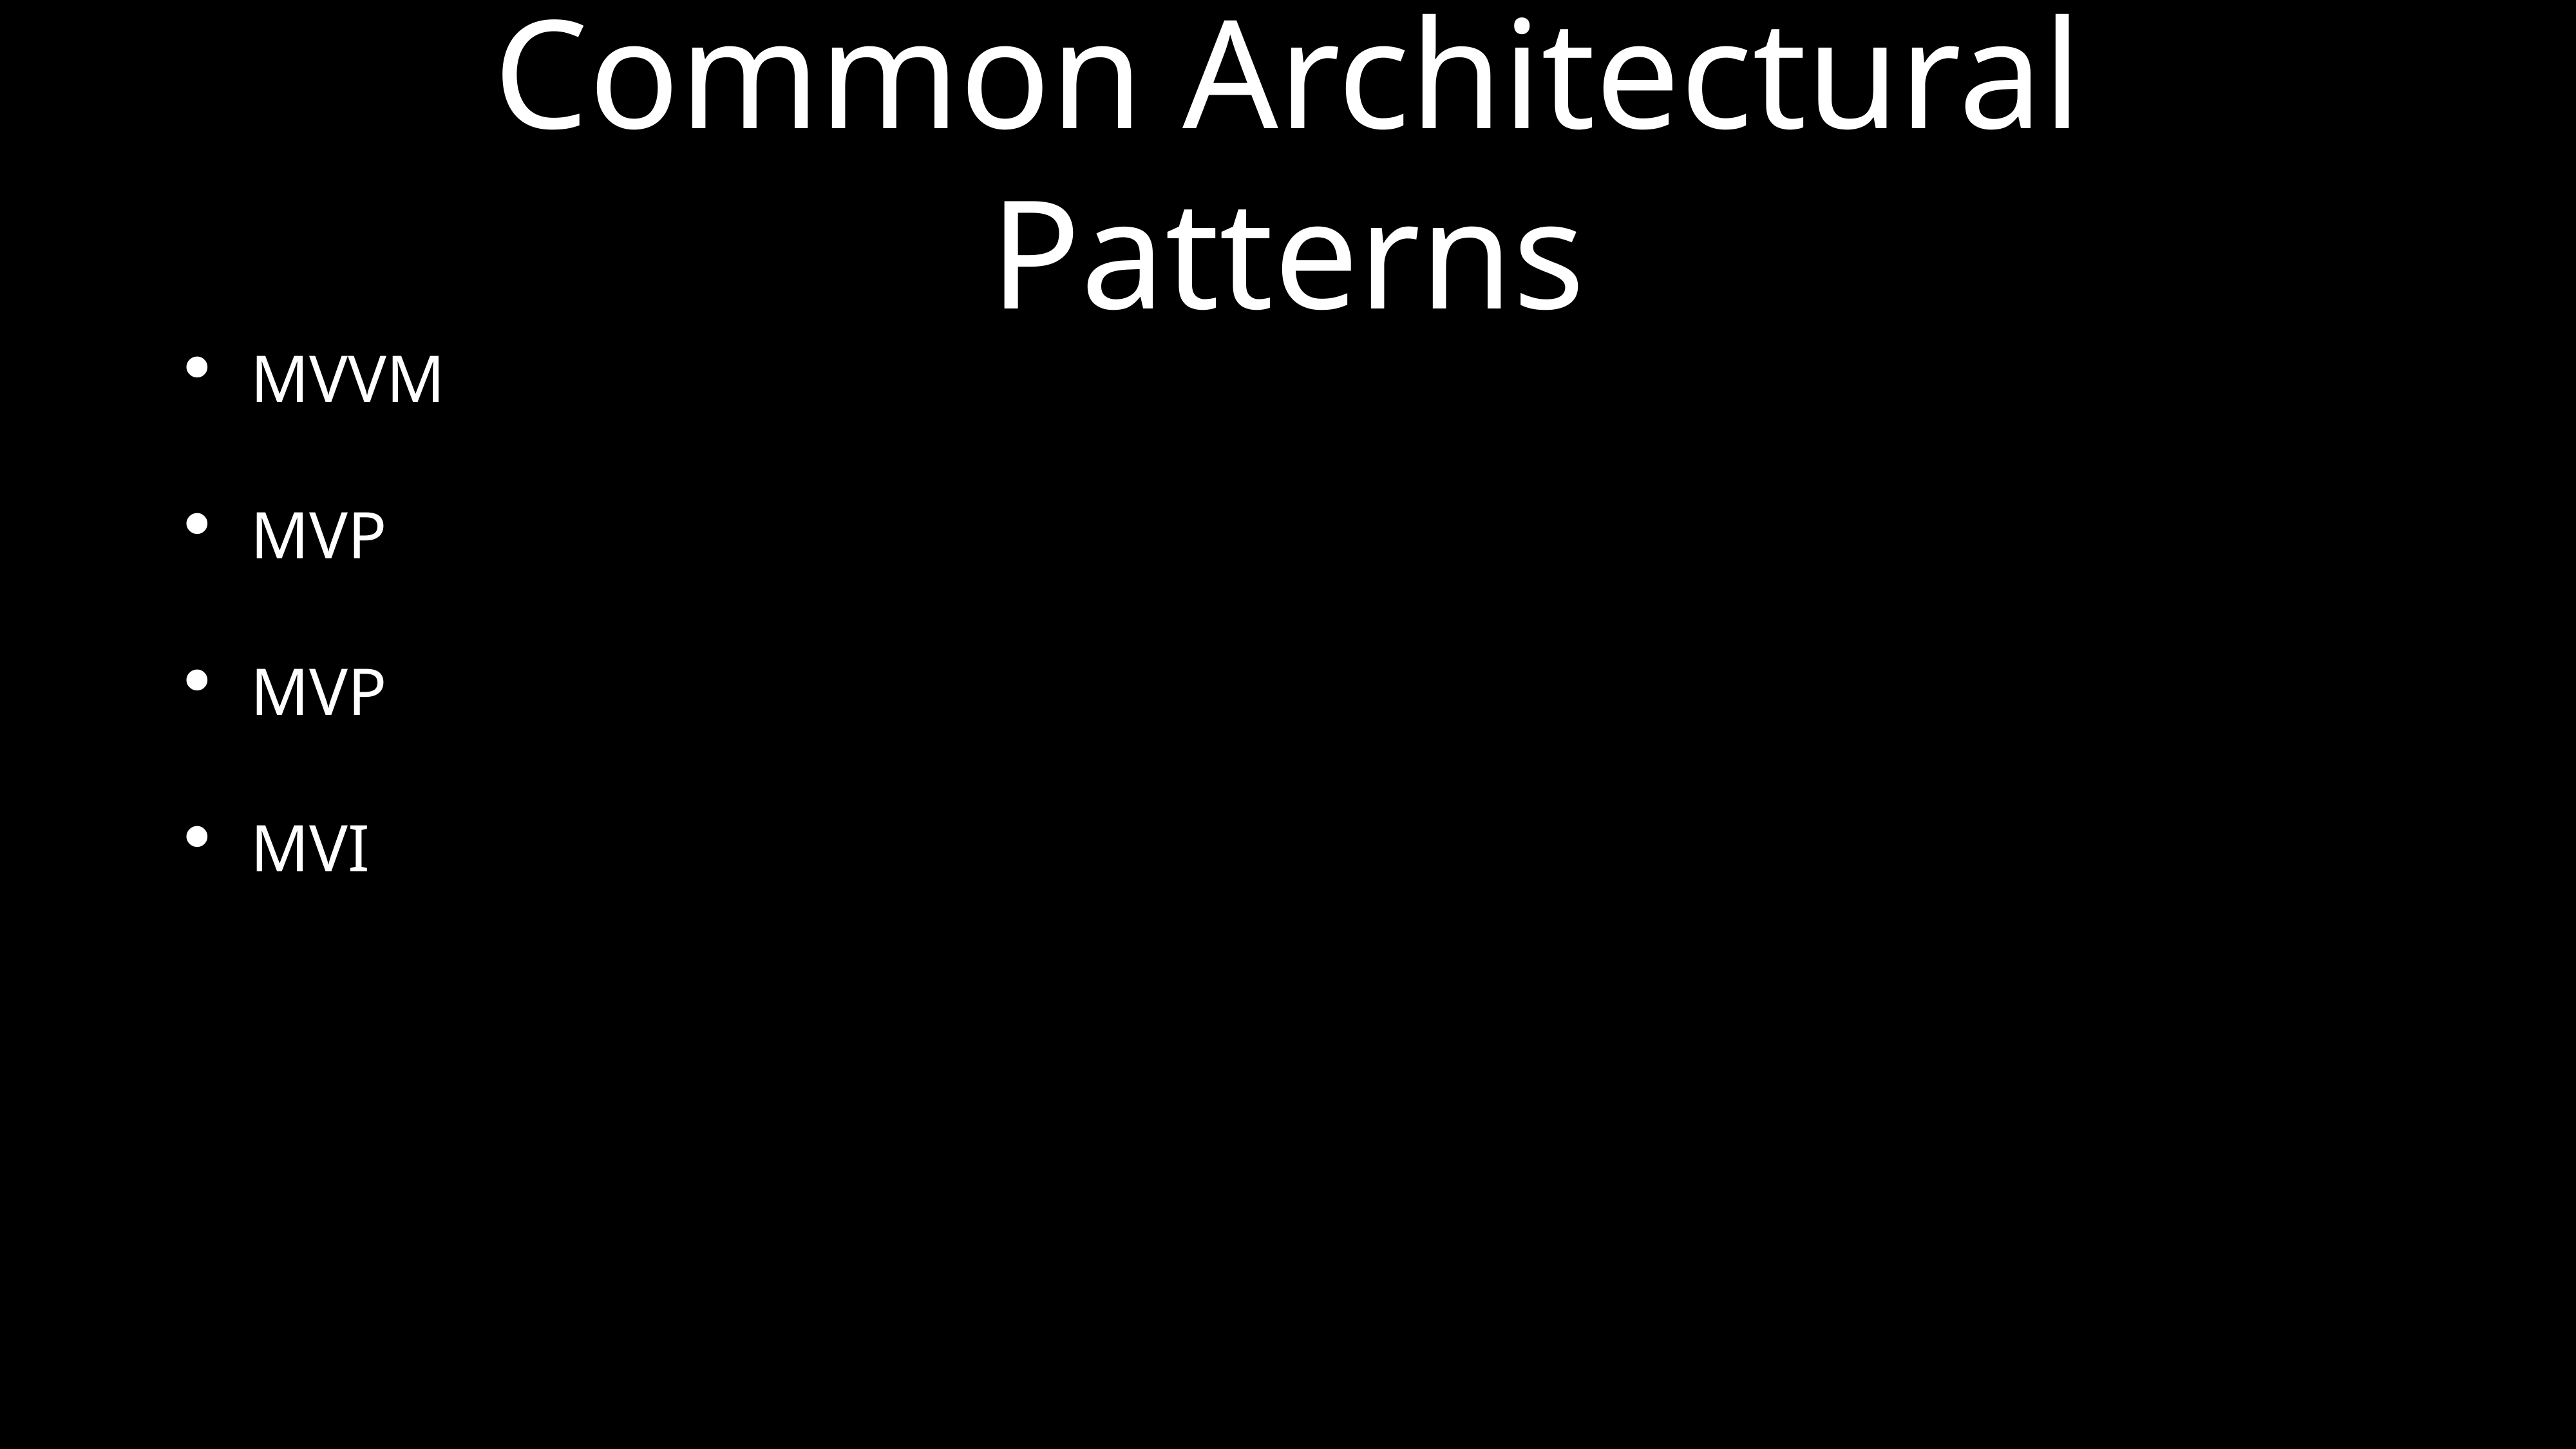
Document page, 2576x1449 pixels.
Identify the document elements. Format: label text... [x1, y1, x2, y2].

title Common Architectural Patterns [178, 37, 2398, 279]
list MVVM MVP MVP MVI [178, 332, 2398, 1316]
